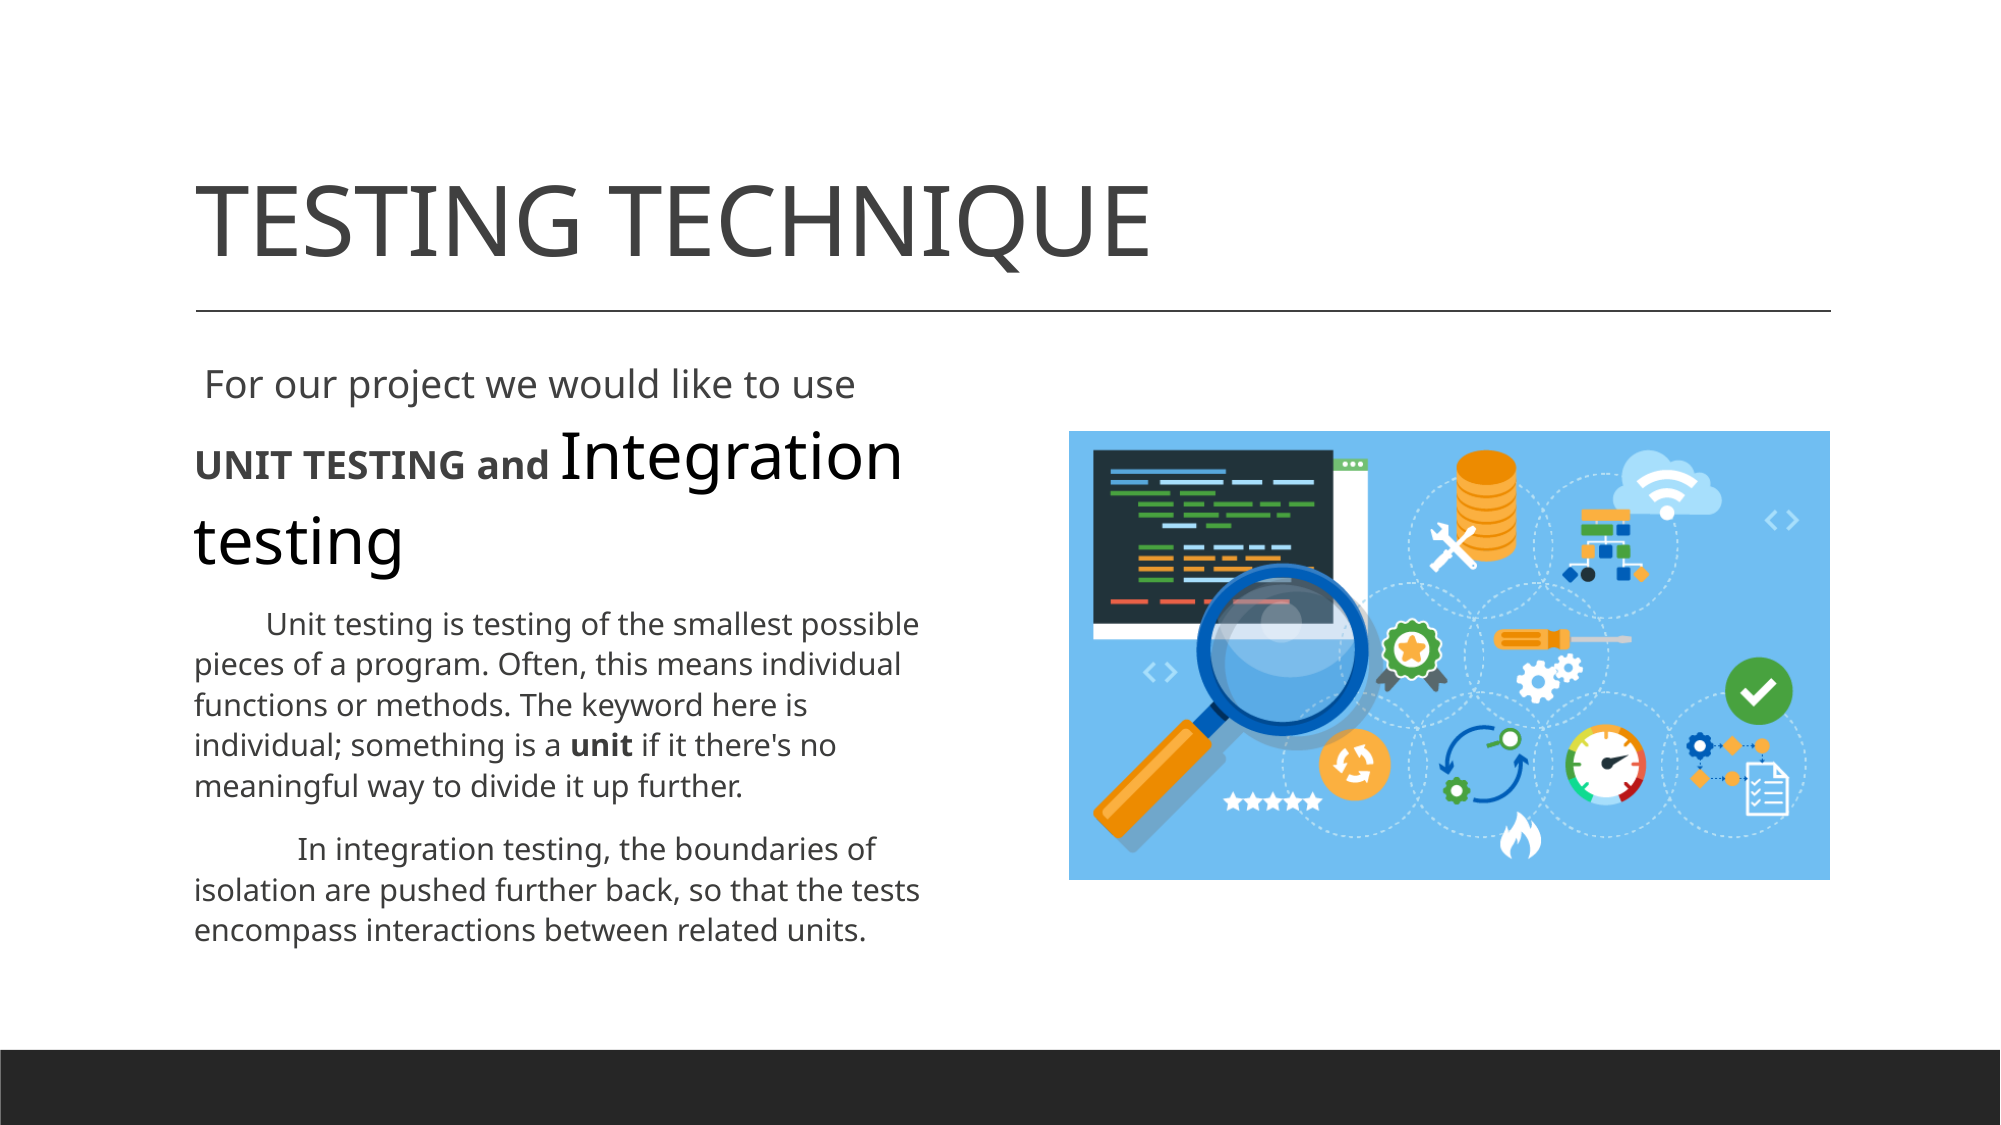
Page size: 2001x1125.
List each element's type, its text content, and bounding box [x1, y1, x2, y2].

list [1068, 430, 1831, 880]
title TESTING TECHNIQUE [180, 47, 1830, 285]
list For our project we would like to use UNIT TESTING and Integration testing Unit testing is testing of the smallest possible pieces of a program. Often, this means individual functions or methods. The keyword here is individual; something is a unit if it there's no meaningful way to divide it up further. In integration testing, the boundaries of isolation are pushed further back, so that the tests encompass interactions between related units. [180, 347, 942, 963]
